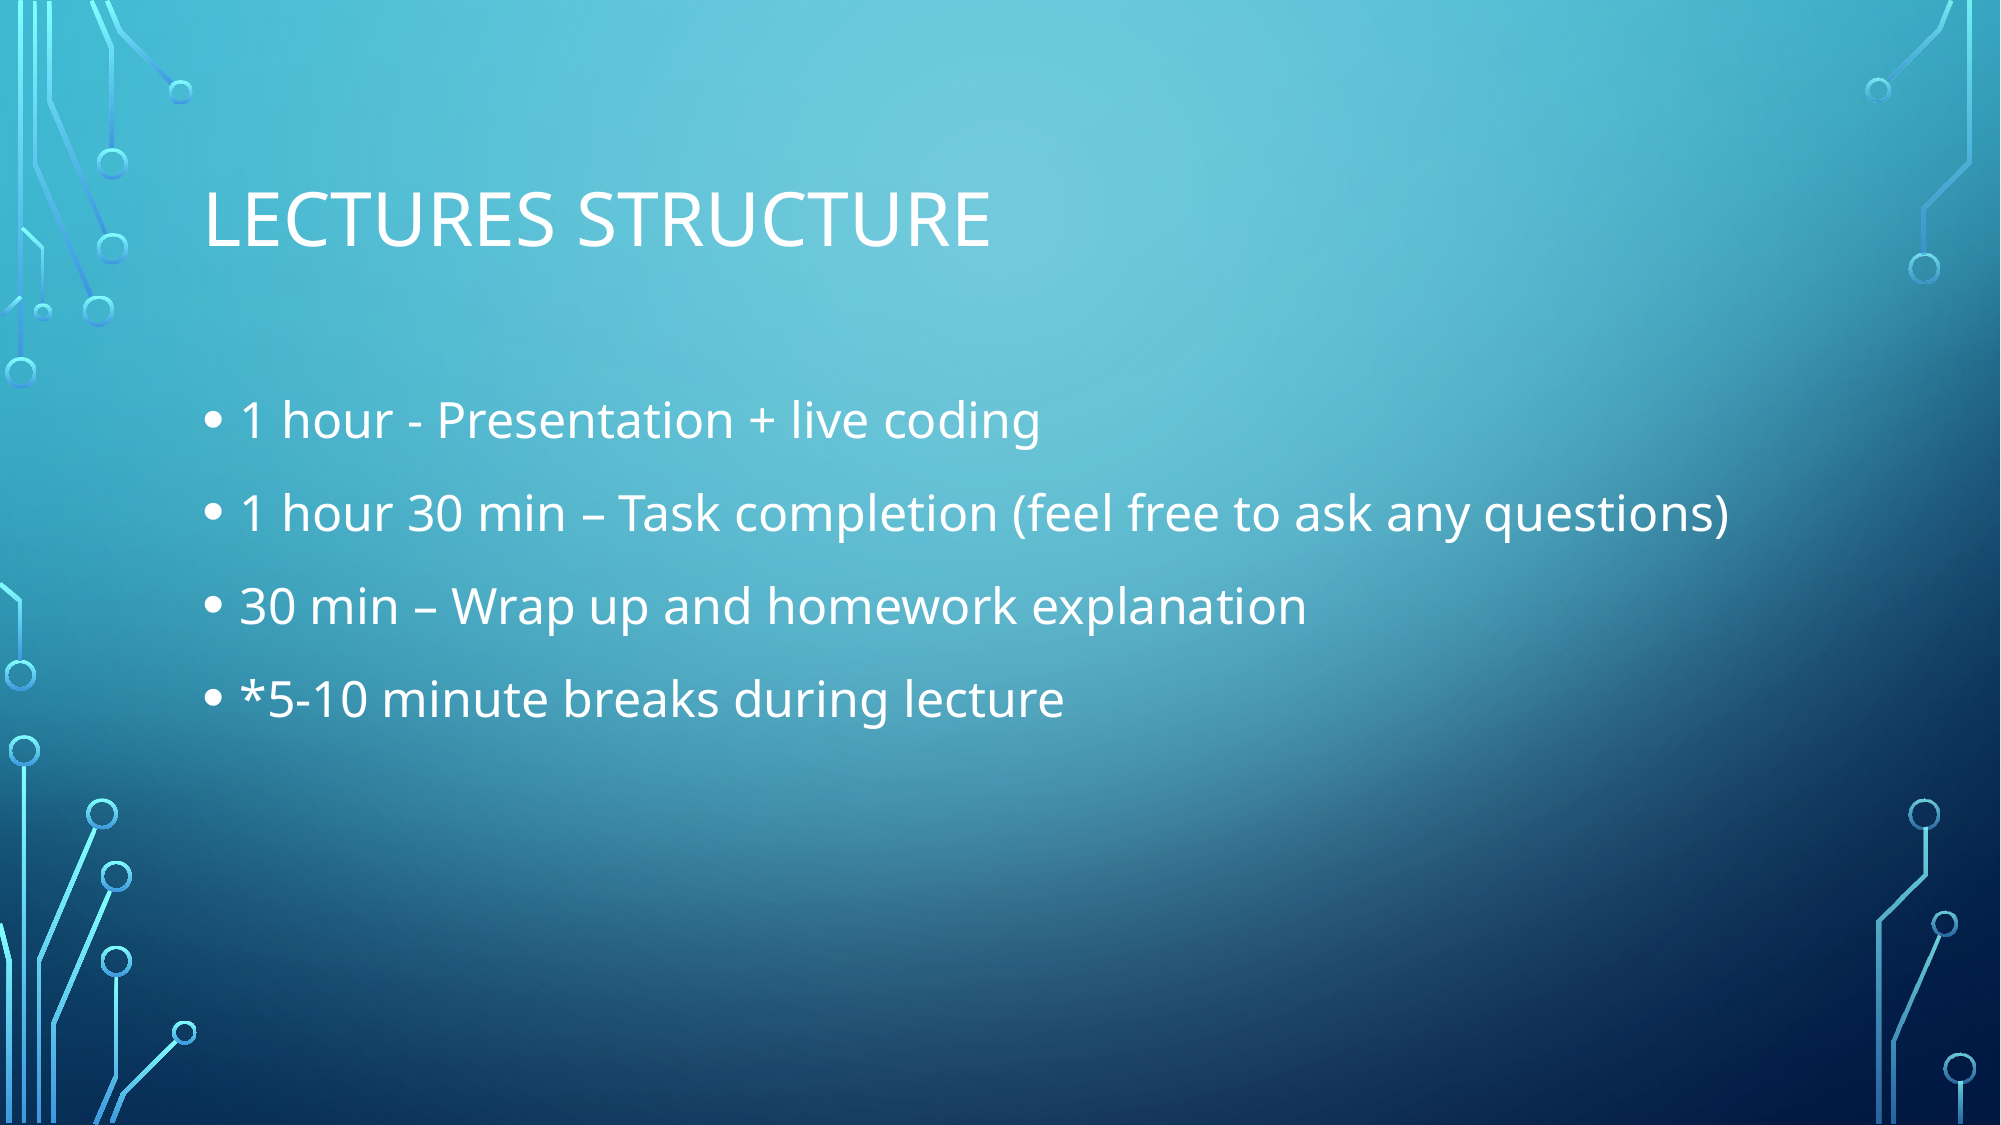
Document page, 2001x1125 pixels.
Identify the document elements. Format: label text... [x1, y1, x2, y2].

title Lectures Structure [187, 101, 1813, 344]
list 1 hour - Presentation + live coding 1 hour 30 min – Task completion (feel free to ask any questions) 30 min – Wrap up and homework explanation *5-10 minute breaks during lecture [187, 369, 1813, 950]
